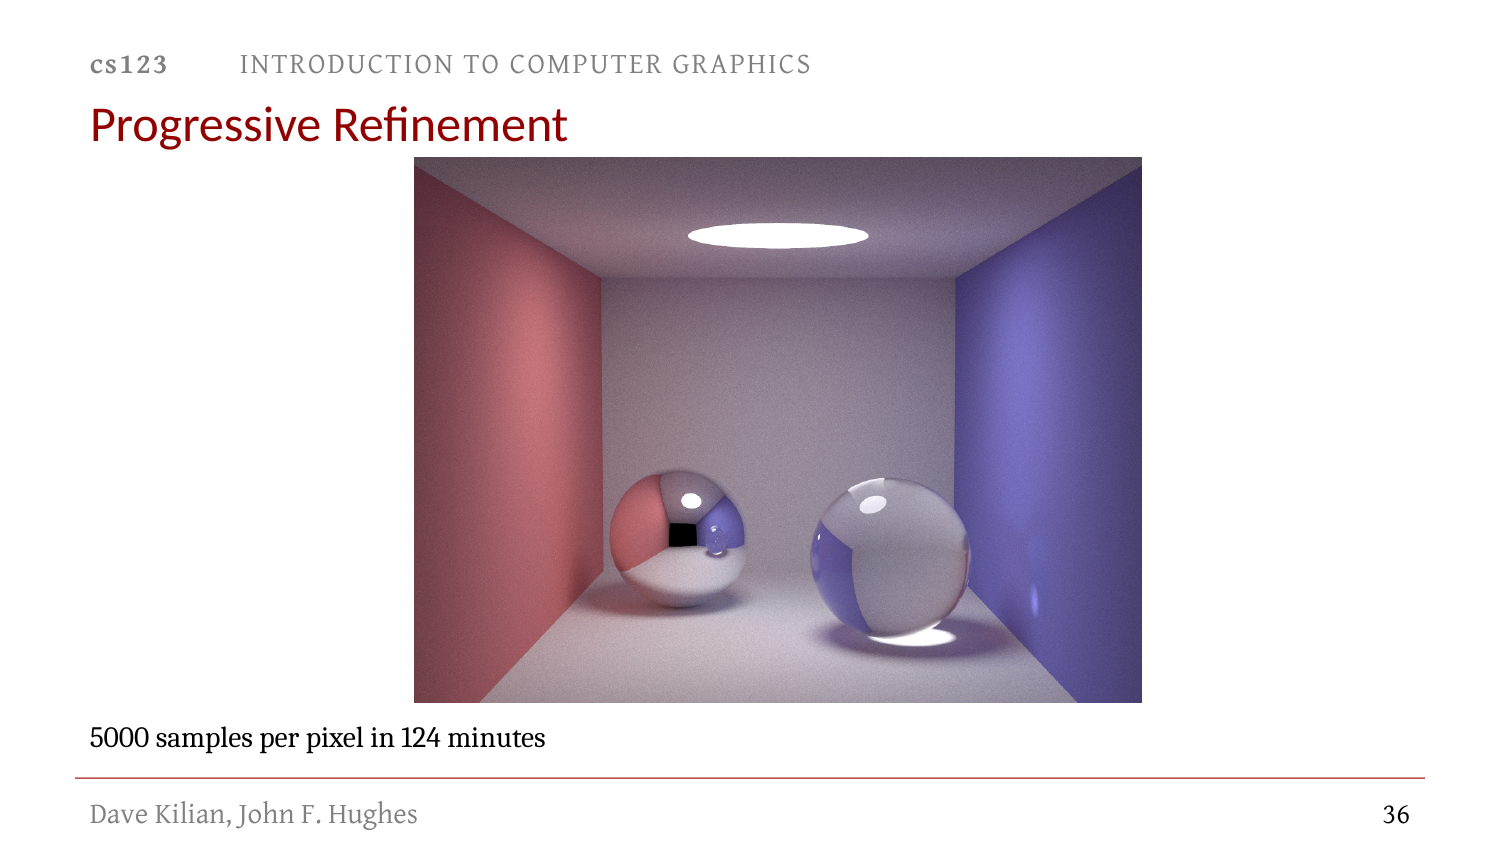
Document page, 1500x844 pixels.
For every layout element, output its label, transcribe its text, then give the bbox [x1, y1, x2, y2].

list 5000 samples per pixel in 124 minutes [75, 178, 1425, 769]
title Progressive Refinement [75, 84, 1425, 160]
slide_number 36 [1224, 787, 1425, 827]
picture [414, 157, 1142, 704]
